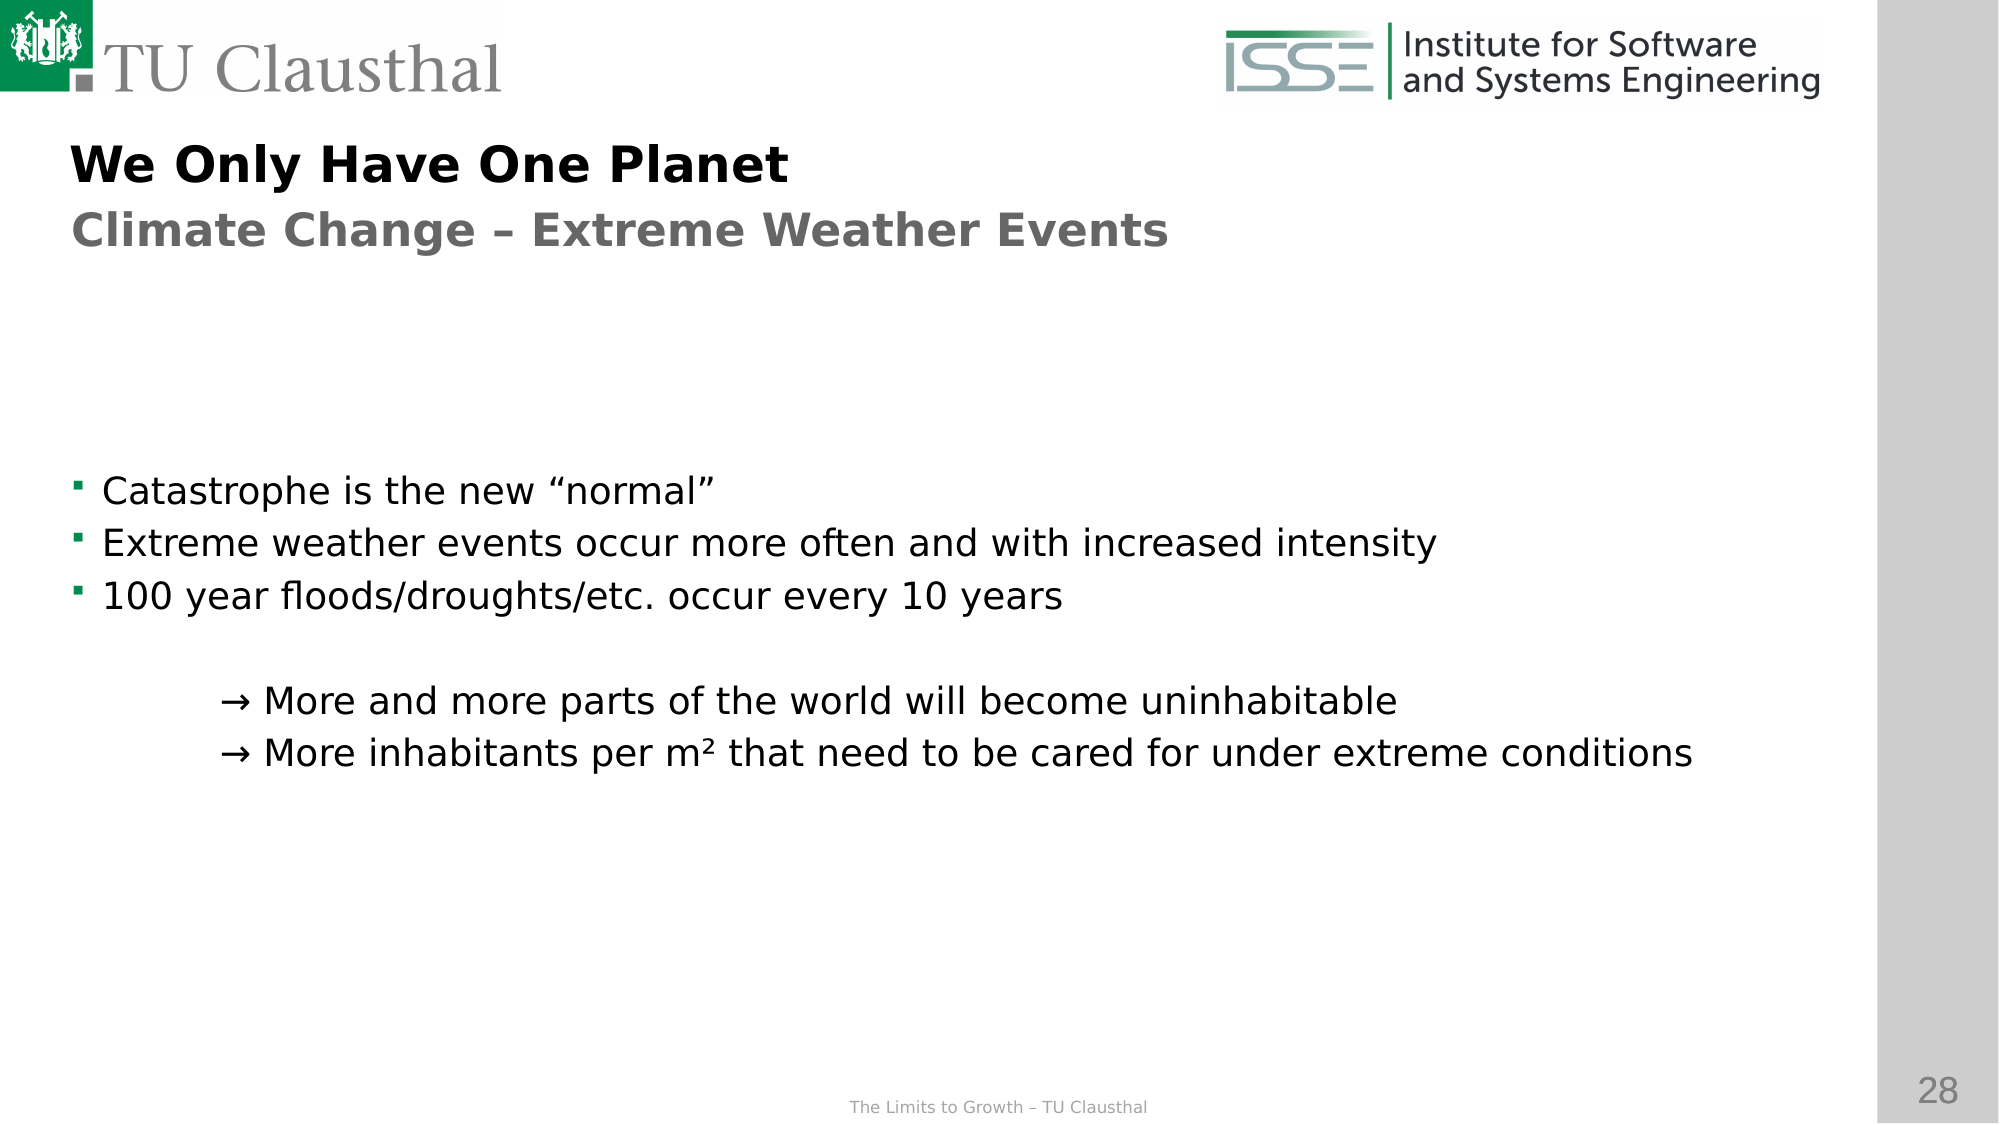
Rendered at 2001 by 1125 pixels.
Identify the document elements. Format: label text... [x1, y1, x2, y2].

text_box Climate Change – Extreme Weather Events [70, 188, 1769, 269]
picture [0, 0, 501, 92]
picture [1218, 22, 1825, 106]
text_box We Only Have One Planet [55, 125, 1818, 207]
text_box Catastrophe is the new “normal” Extreme weather events occur more often and with increased intensity 100 year floods/droughts/etc. occur every 10 years → More and more parts of the world will become uninhabitable → More inhabitants per m² that need to be cared for under extreme conditions [55, 208, 1818, 1034]
